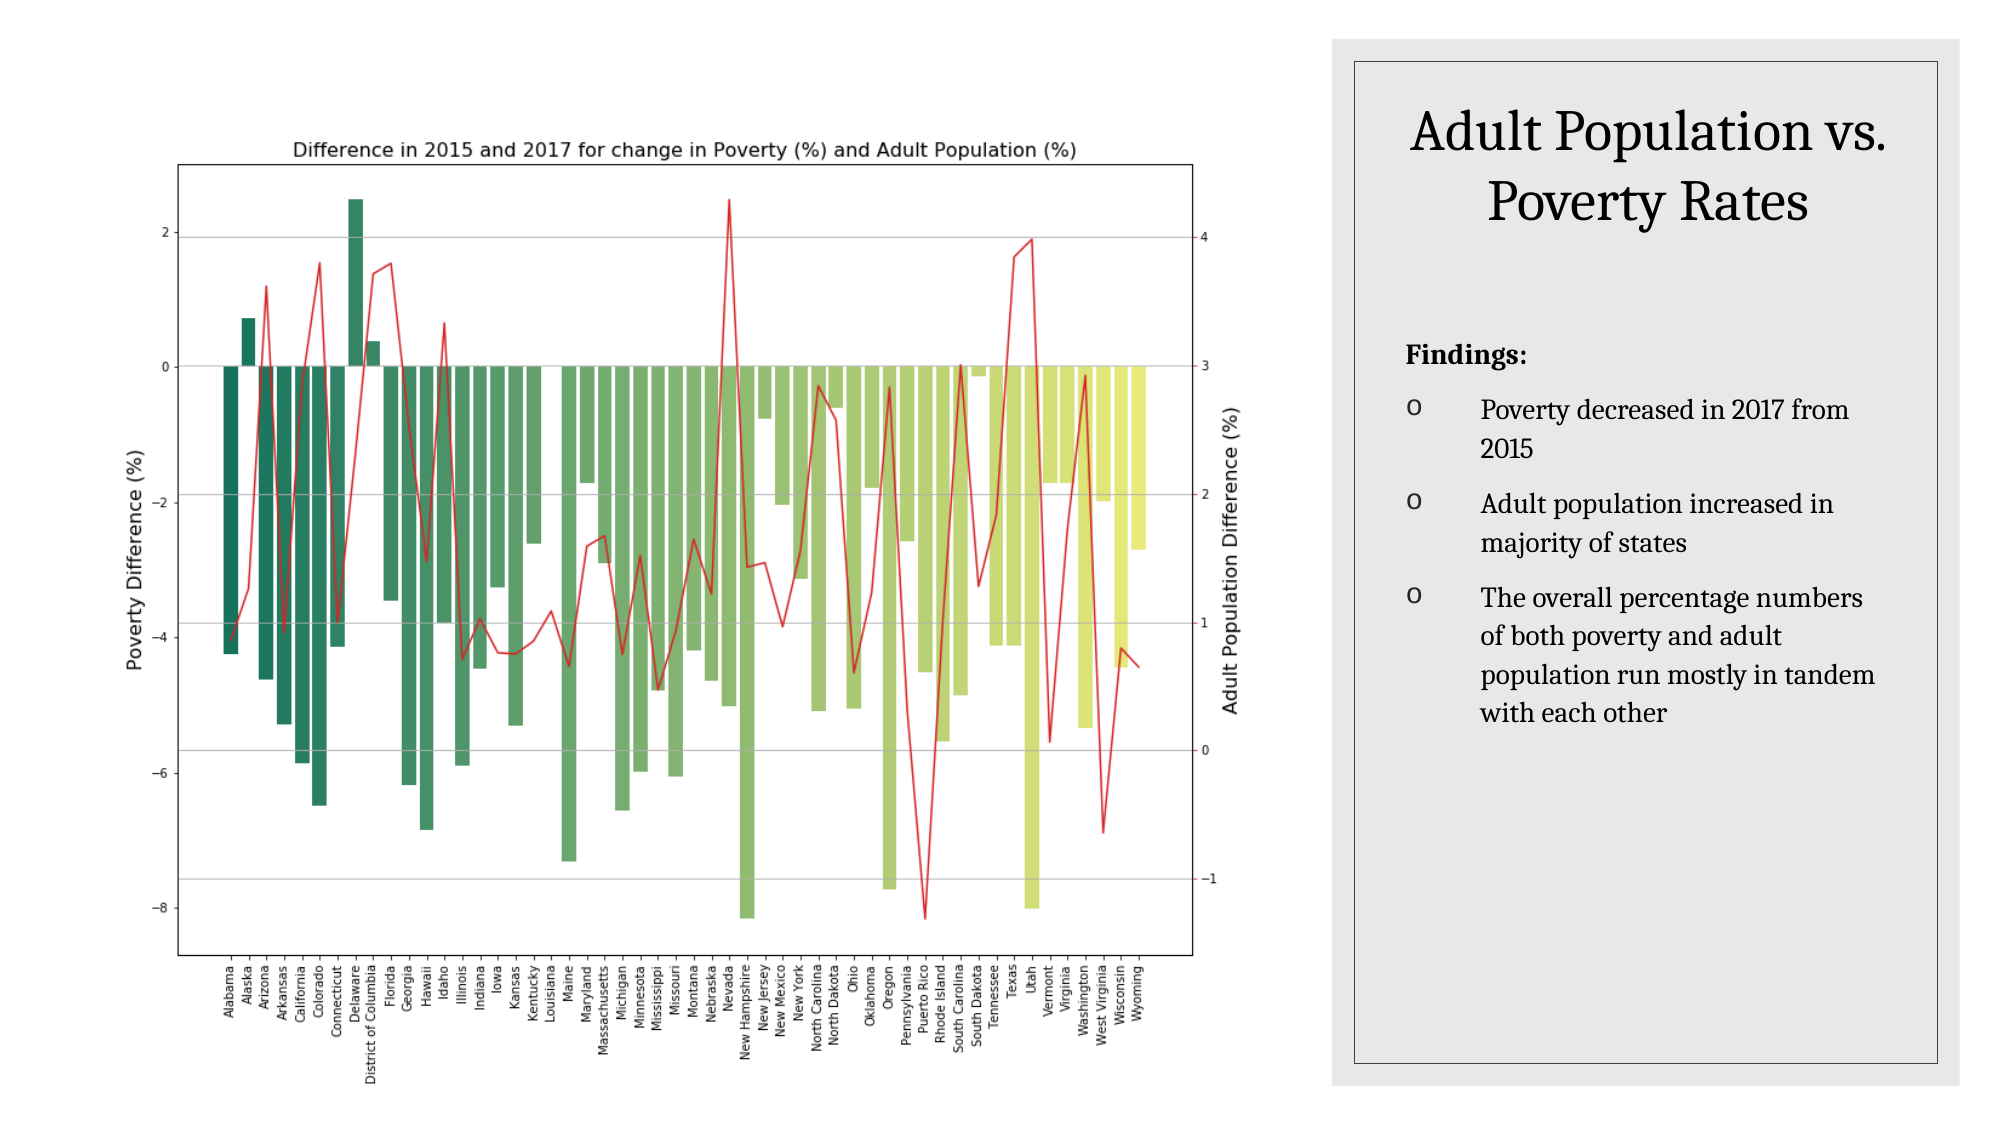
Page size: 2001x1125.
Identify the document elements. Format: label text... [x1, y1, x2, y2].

title Adult Population vs. Poverty Rates [1390, 98, 1907, 240]
list Findings: Poverty decreased in 2017 from 2015 Adult population increased in majority of states The overall percentage numbers of both poverty and adult population run mostly in tandem with each other [1390, 324, 1907, 848]
picture [37, 38, 1300, 1086]
